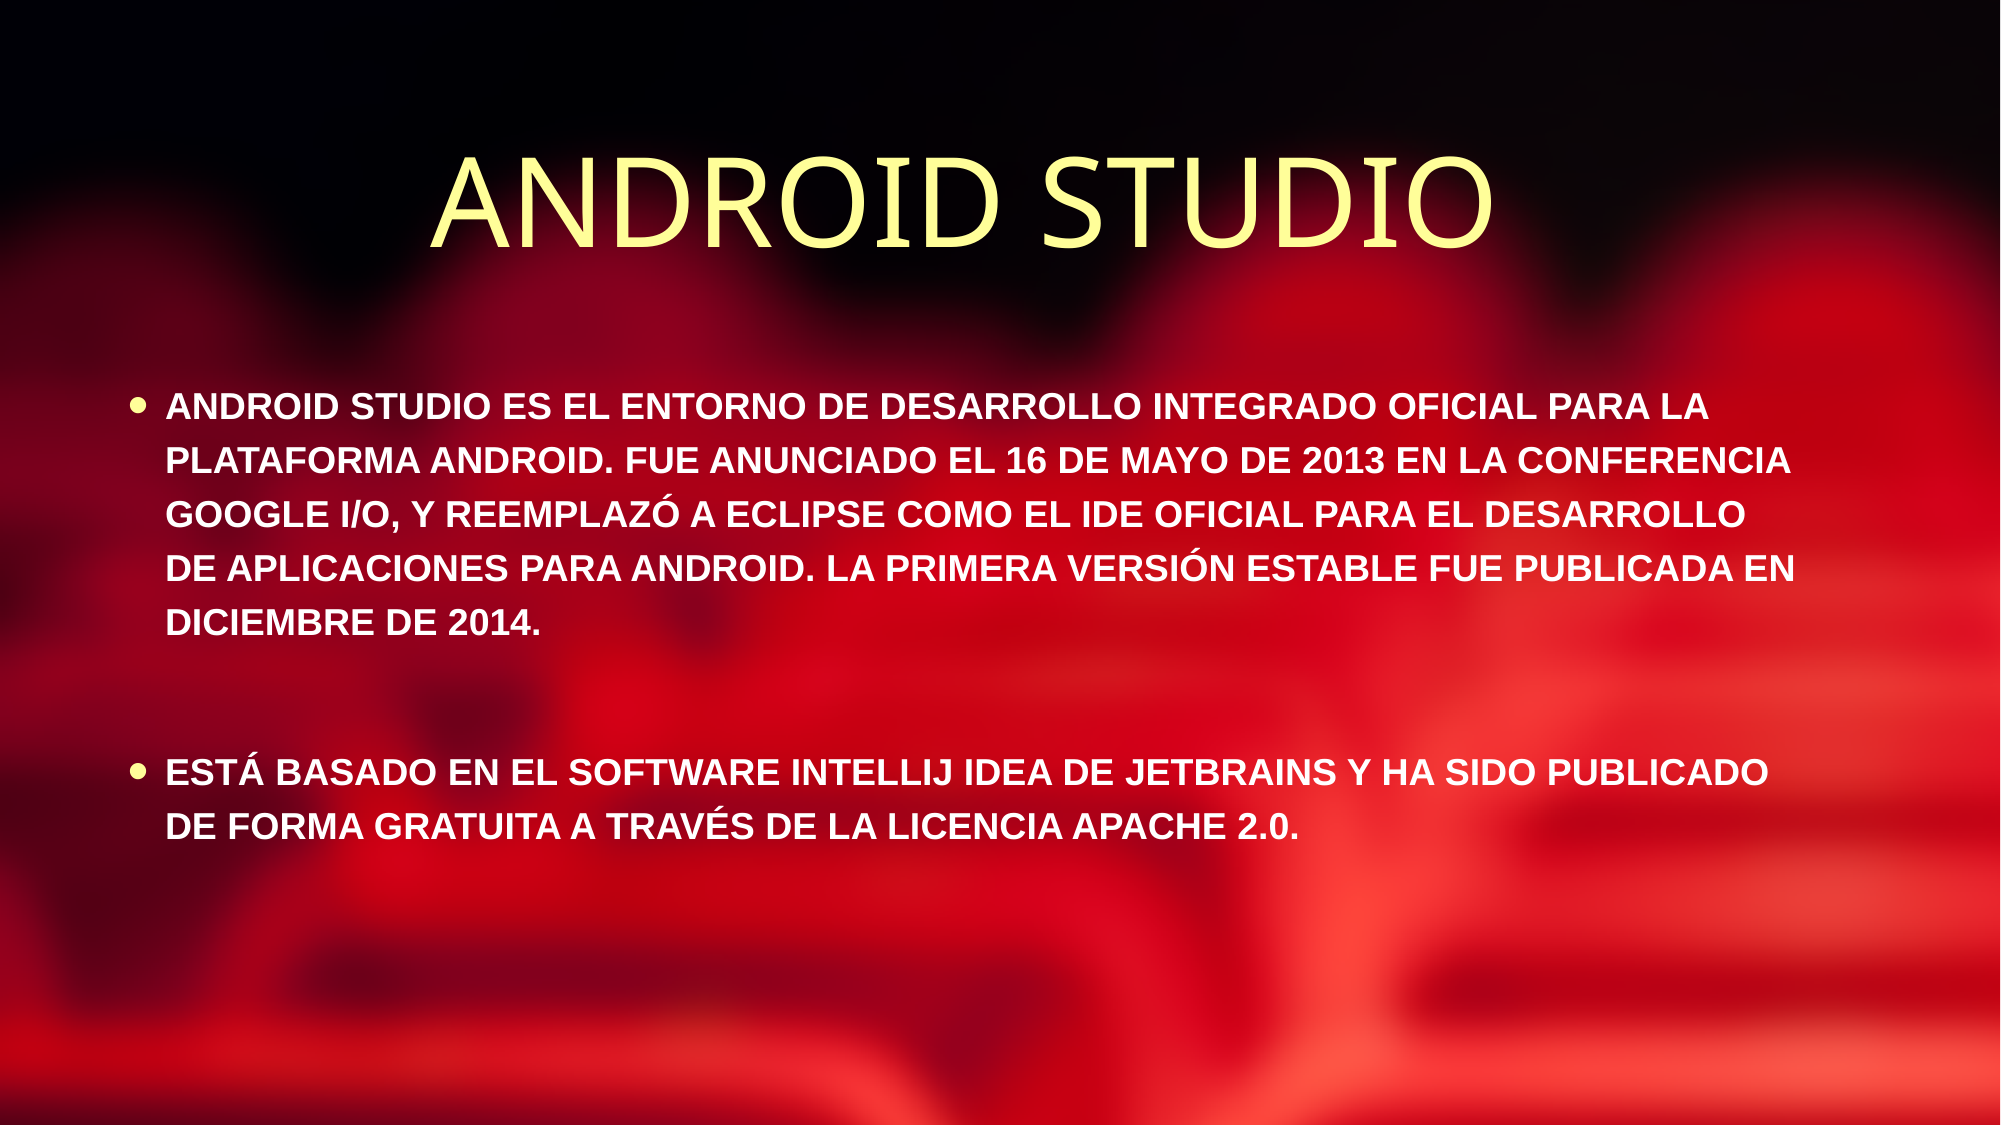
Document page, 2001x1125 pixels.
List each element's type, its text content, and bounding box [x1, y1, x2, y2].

picture [0, 0, 2001, 1125]
list Android Studio es el entorno de desarrollo integrado oficial para la plataforma Android. Fue anunciado el 16 de mayo de 2013 en la conferencia Google I/O, y reemplazó a Eclipse como el IDE oficial para el desarrollo de aplicaciones para Android. La primera versión estable fue publicada en diciembre de 2014. Está basado en el software IntelliJ IDEA de JetBrains y ha sido publicado de forma gratuita a través de la Licencia Apache 2.0. [112, 338, 1818, 882]
title ANDROID STUDIO [112, 112, 1818, 302]
